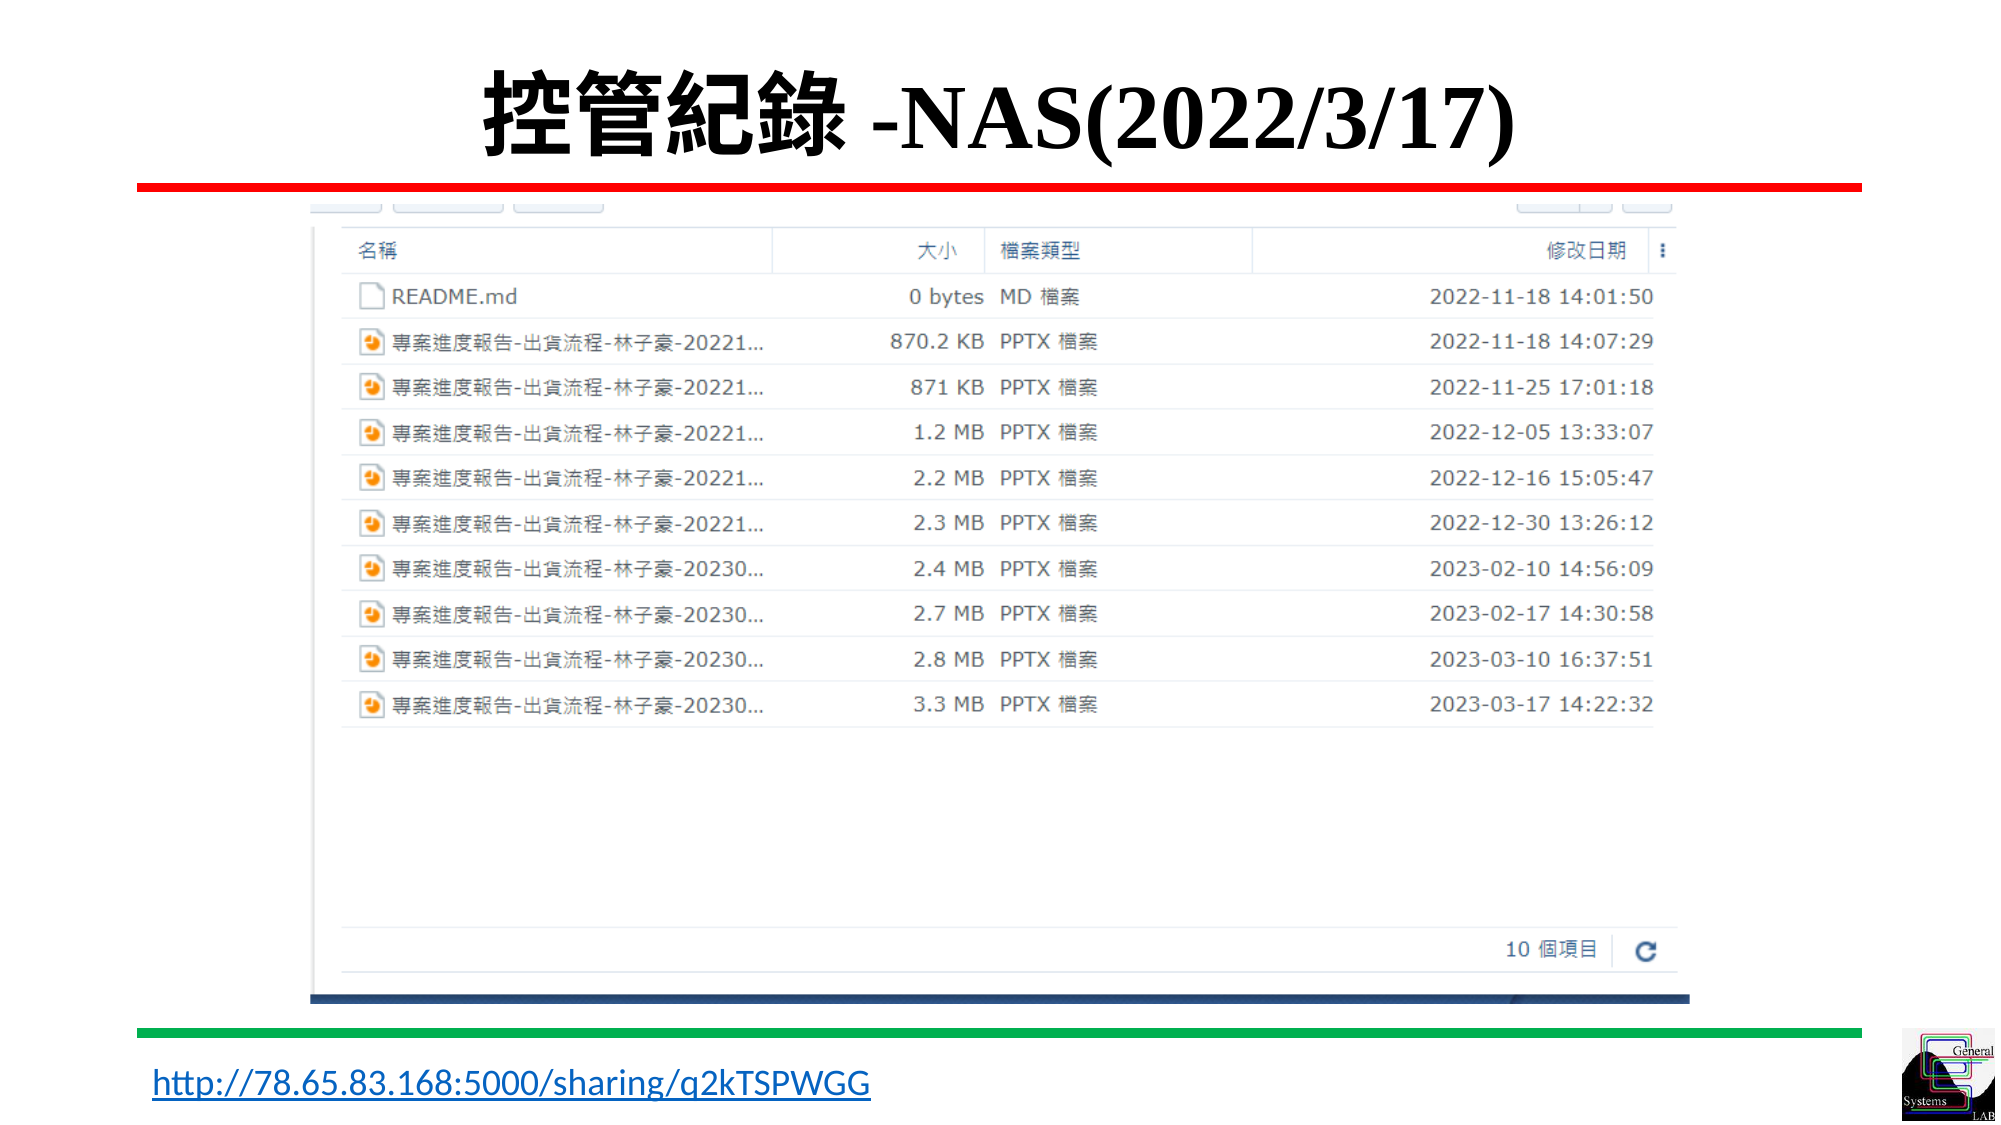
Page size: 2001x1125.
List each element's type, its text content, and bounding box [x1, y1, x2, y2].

title 控管紀錄-NAS(2022/3/17) [137, 59, 1863, 178]
text_box [141, 190, 1867, 1018]
picture [1902, 1028, 1995, 1121]
text_box http://78.65.83.168:5000/sharing/q2kTSPWGG [137, 1050, 1899, 1125]
picture [310, 204, 1690, 1004]
text_box [137, 197, 1863, 1032]
